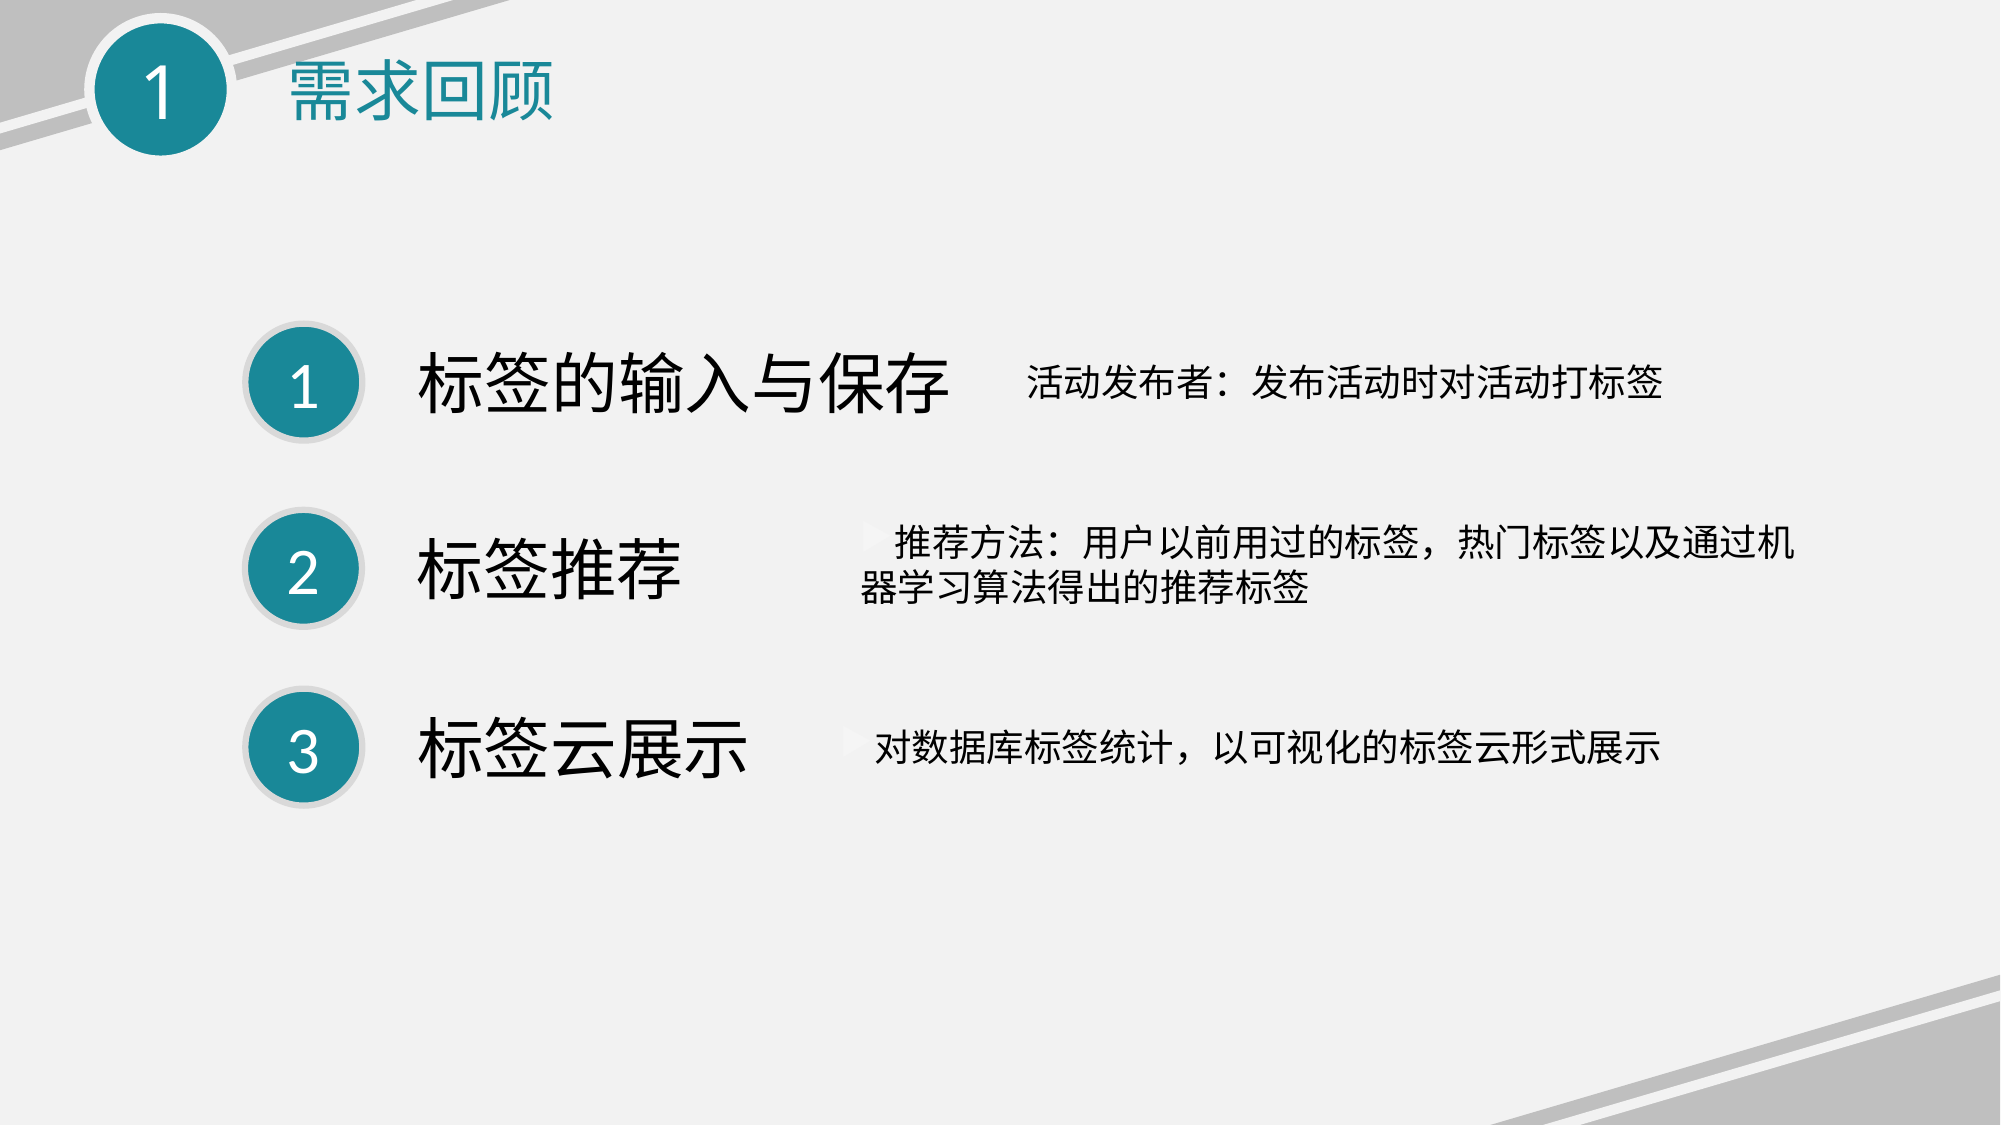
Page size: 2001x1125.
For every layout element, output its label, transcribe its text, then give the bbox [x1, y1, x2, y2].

text_box 活动发布者：发布活动时对活动打标签 [1011, 351, 1679, 412]
text_box 对数据库标签统计，以可视化的标签云形式展示 [824, 716, 1825, 777]
text_box 推荐方法：用户以前用过的标签，热门标签以及通过机器学习算法得出的推荐标签 [845, 511, 1846, 617]
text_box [245, 323, 970, 441]
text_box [245, 688, 768, 806]
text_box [244, 509, 700, 627]
text_box 需求回顾 [273, 41, 1127, 137]
